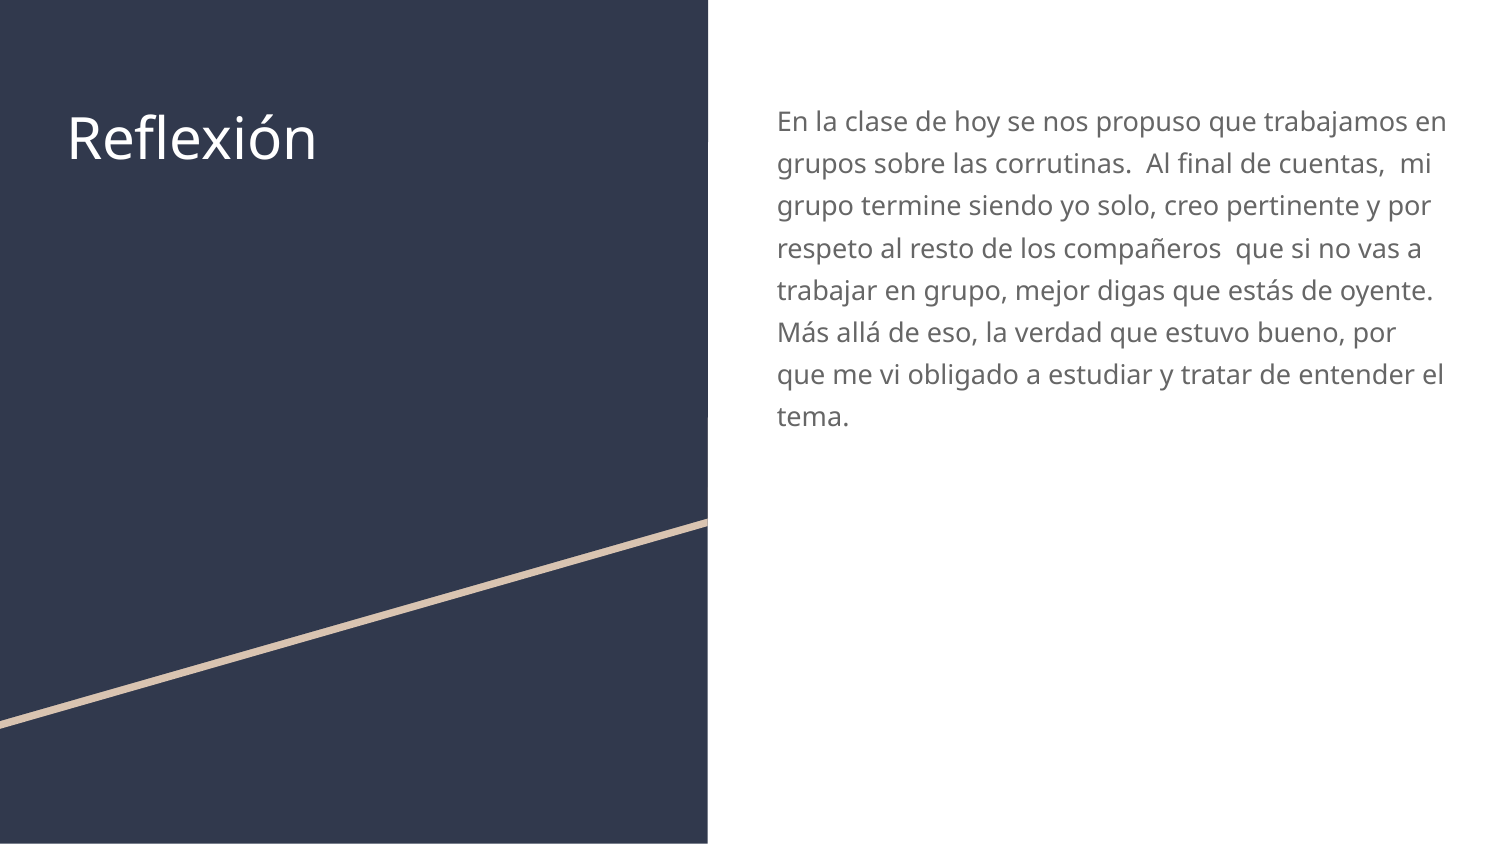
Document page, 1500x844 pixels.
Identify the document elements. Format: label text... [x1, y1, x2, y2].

list En la clase de hoy se nos propuso que trabajamos en grupos sobre las corrutinas. Al final de cuentas, mi grupo termine siendo yo solo, creo pertinente y por respeto al resto de los compañeros que si no vas a trabajar en grupo, mejor digas que estás de oyente. Más allá de eso, la verdad que estuvo bueno, por que me vi obligado a estudiar y tratar de entender el tema. [761, 82, 1463, 755]
title Reflexión [51, 82, 660, 494]
